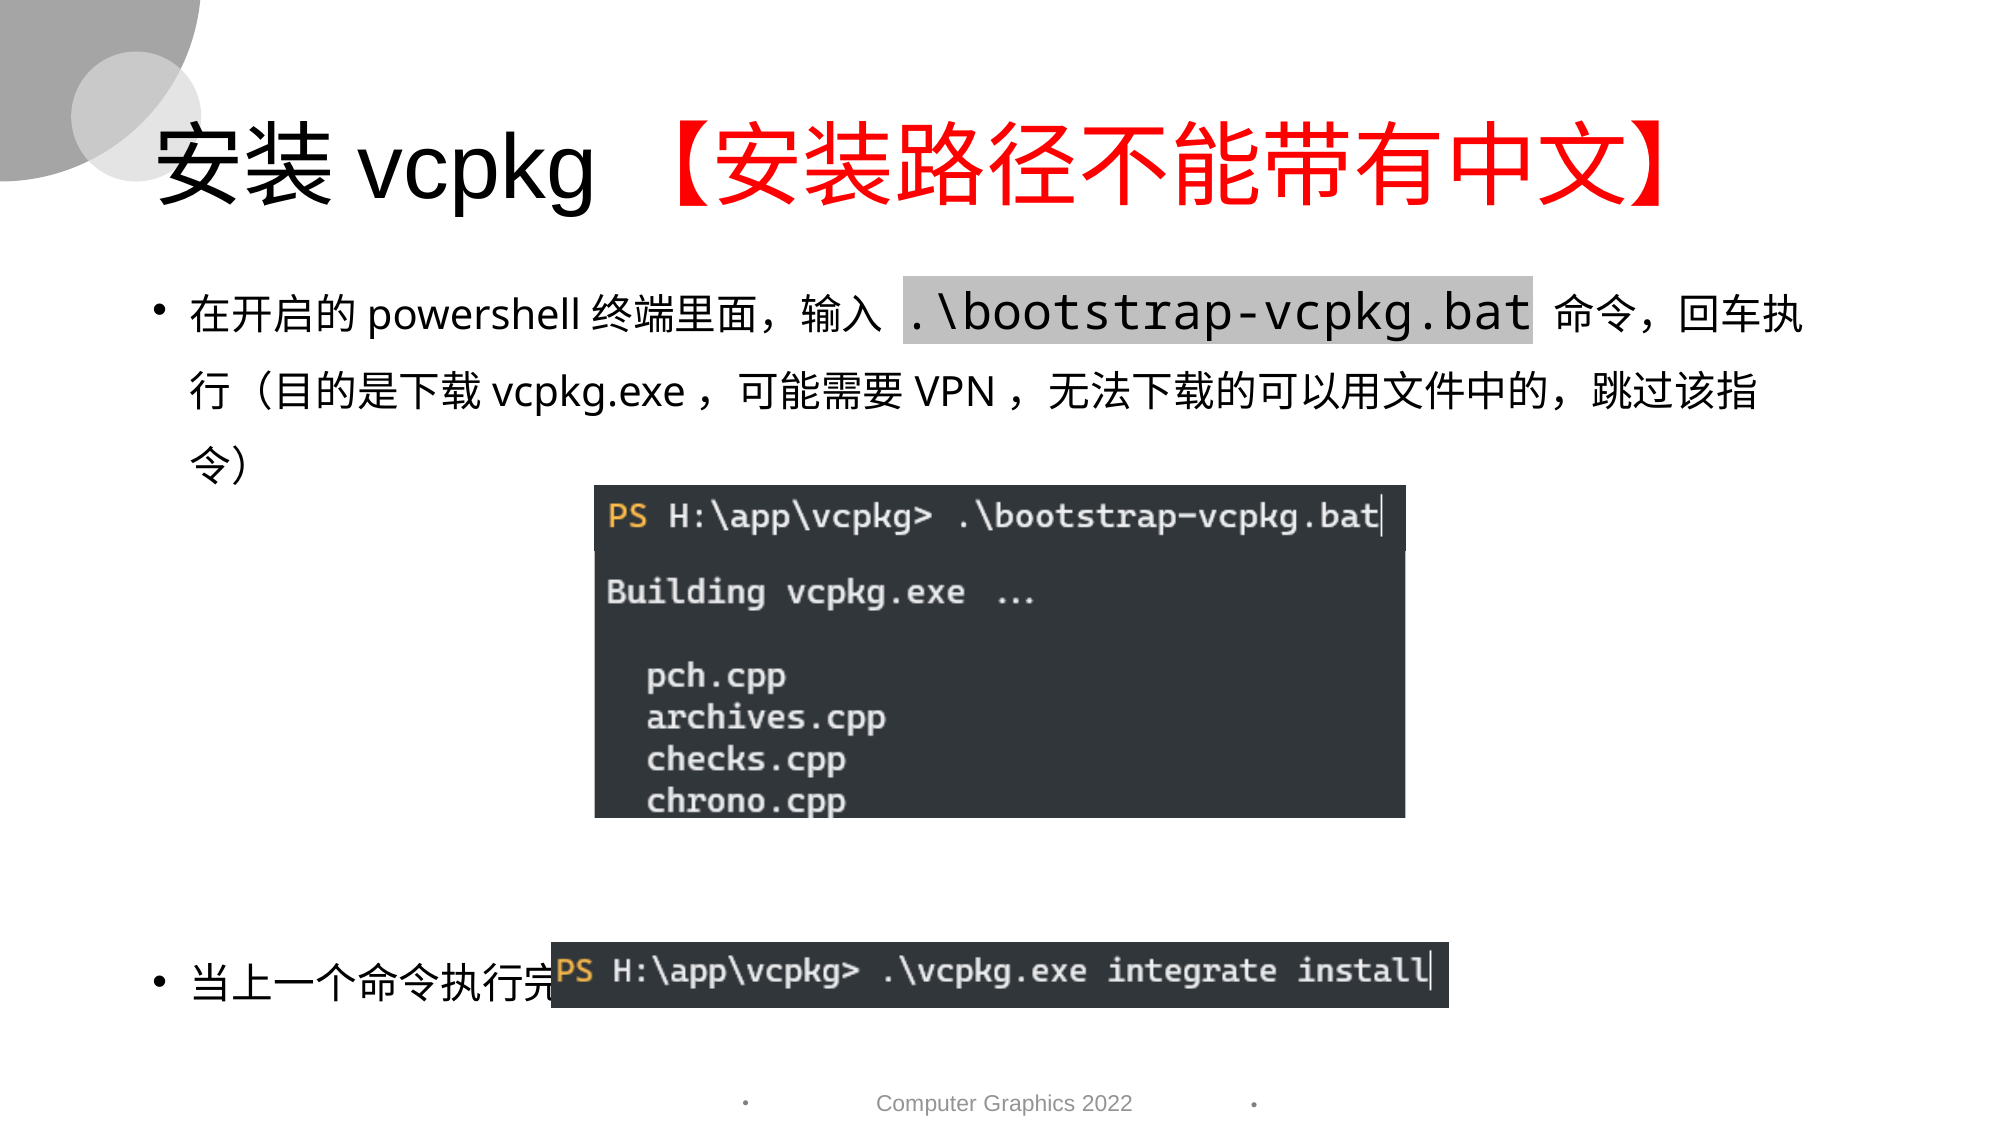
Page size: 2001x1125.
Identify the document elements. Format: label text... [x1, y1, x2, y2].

title 安装vcpkg【安装路径不能带有中文】 [137, 111, 1863, 242]
picture [551, 942, 1449, 1008]
text_box 在开启的powershell终端里面，输入 .\bootstrap-vcpkg.bat 命令，回车执行（目的是下载vcpkg.exe，可能需要VPN，无法下载的可以用文件中的，跳过该指令） 当上一个命令执行完成，而且VS2019也安装完毕后，执行以下命令 [137, 241, 1835, 1090]
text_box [594, 485, 1406, 818]
